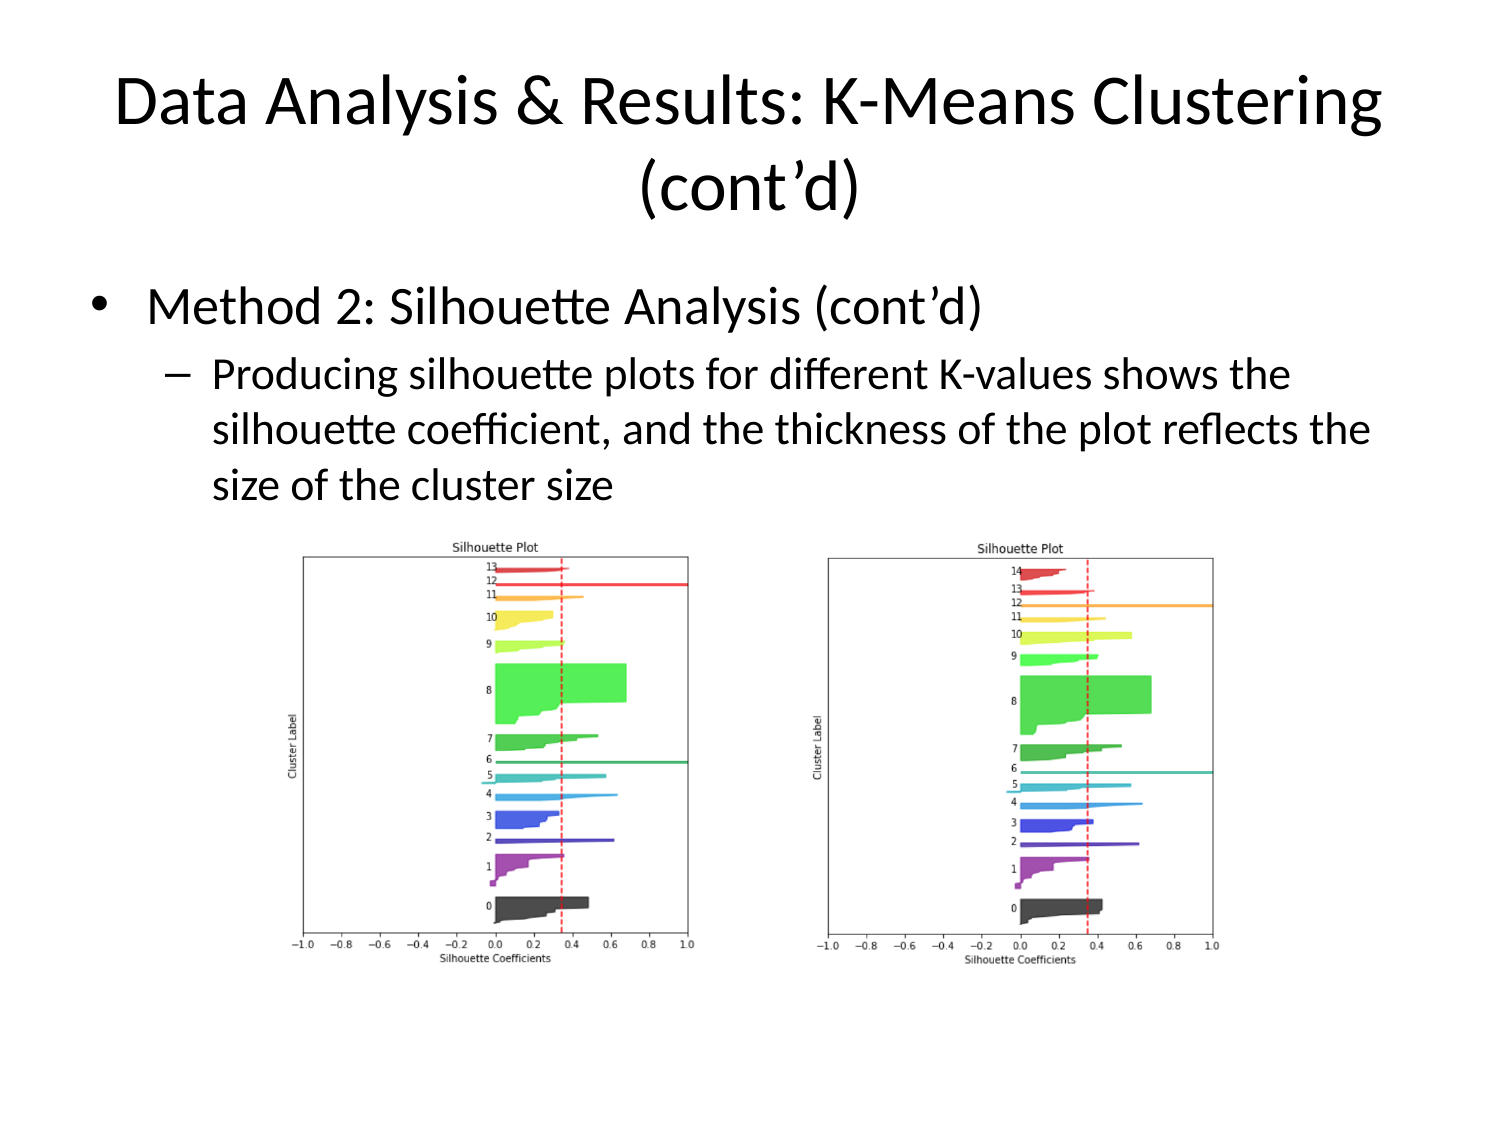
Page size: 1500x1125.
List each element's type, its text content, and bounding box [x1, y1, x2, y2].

title Data Analysis & Results: K-Means Clustering (cont’d) [75, 45, 1425, 233]
list Method 2: Silhouette Analysis (cont’d) Producing silhouette plots for different K-values shows the silhouette coefficient, and the thickness of the plot reflects the size of the cluster size [75, 262, 1425, 1082]
picture [278, 532, 702, 971]
picture [803, 532, 1227, 971]
